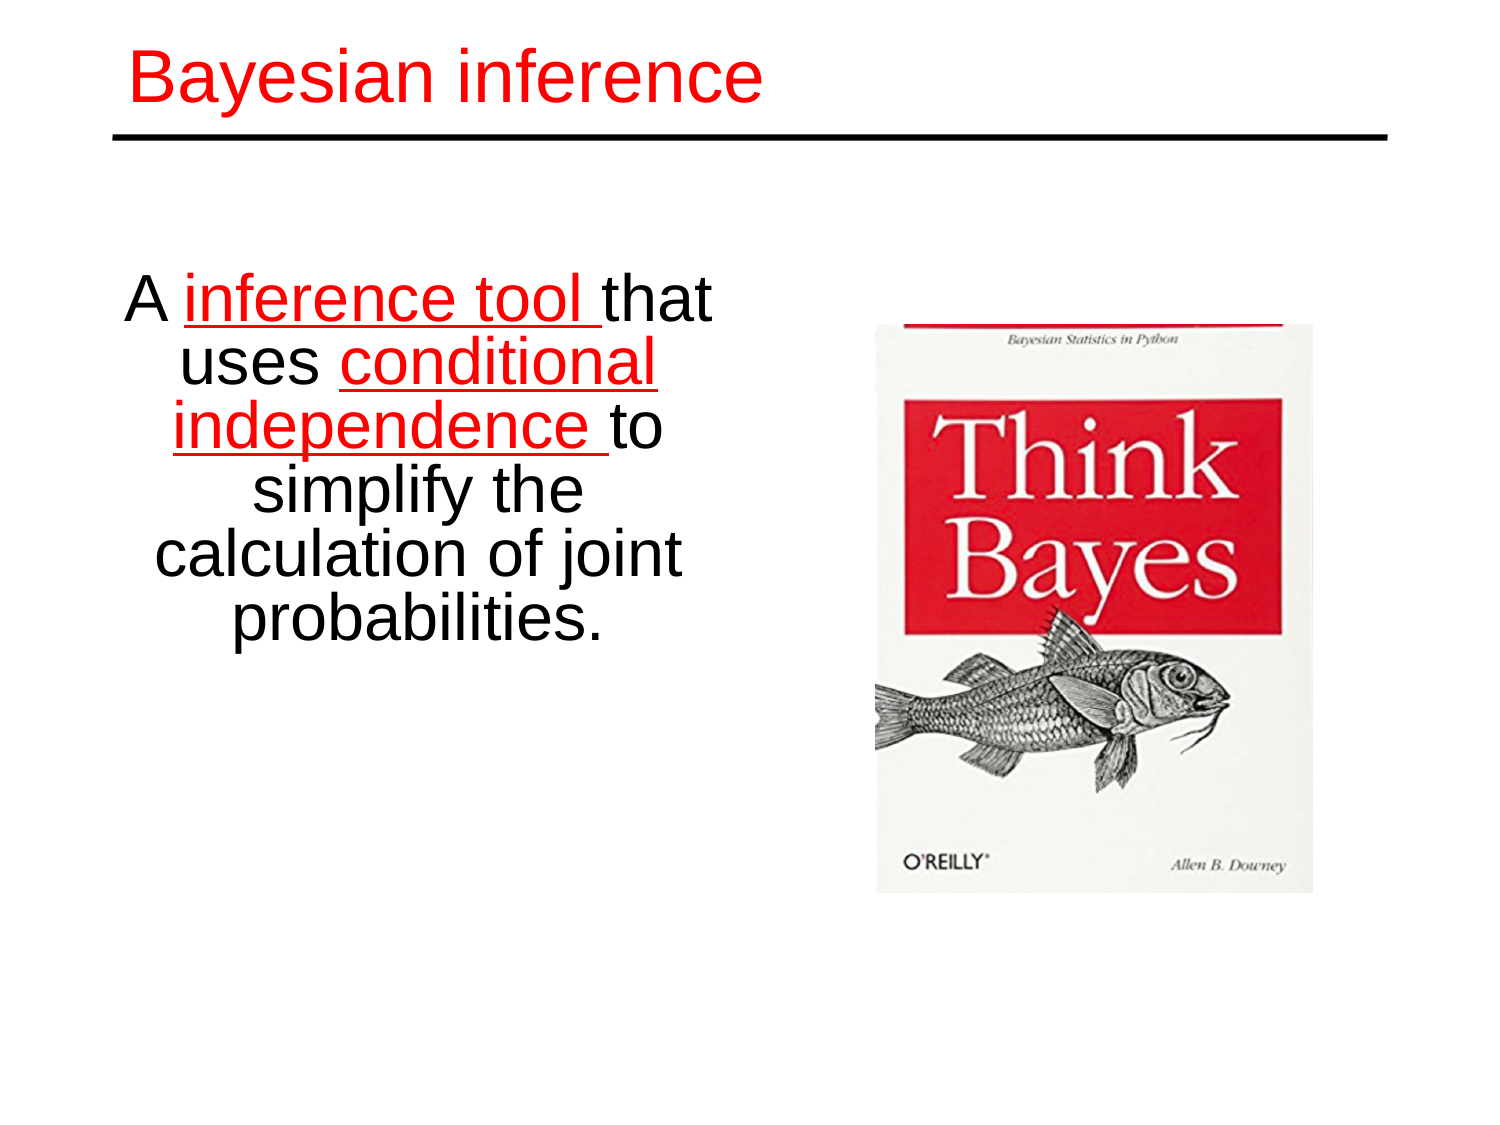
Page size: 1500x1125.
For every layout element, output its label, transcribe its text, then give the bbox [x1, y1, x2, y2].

picture [874, 324, 1314, 893]
title Bayesian inference [112, 12, 1451, 151]
text_box A inference tool that uses conditional independence to simplify the calculation of joint probabilities. [99, 262, 738, 856]
